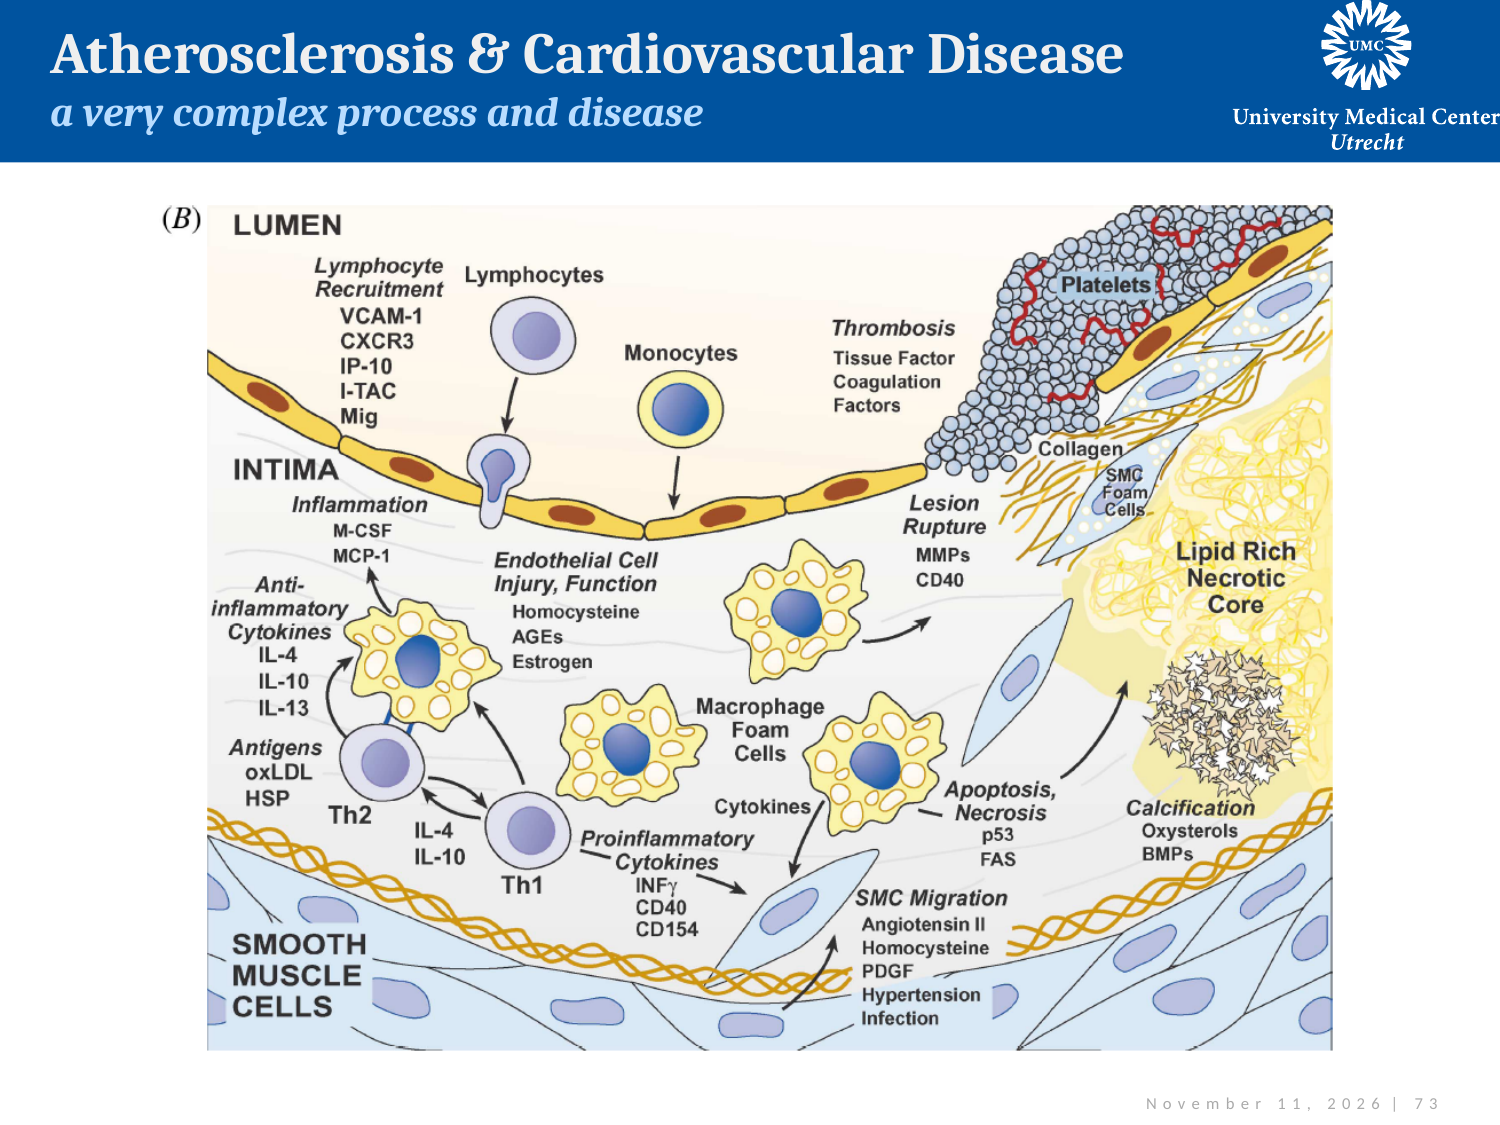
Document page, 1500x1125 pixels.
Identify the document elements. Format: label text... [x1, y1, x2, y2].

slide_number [1068, 1087, 1453, 1118]
title Atherosclerosis & Cardiovascular Disease a very complex process and disease [34, 0, 1238, 151]
picture [149, 174, 1351, 1069]
